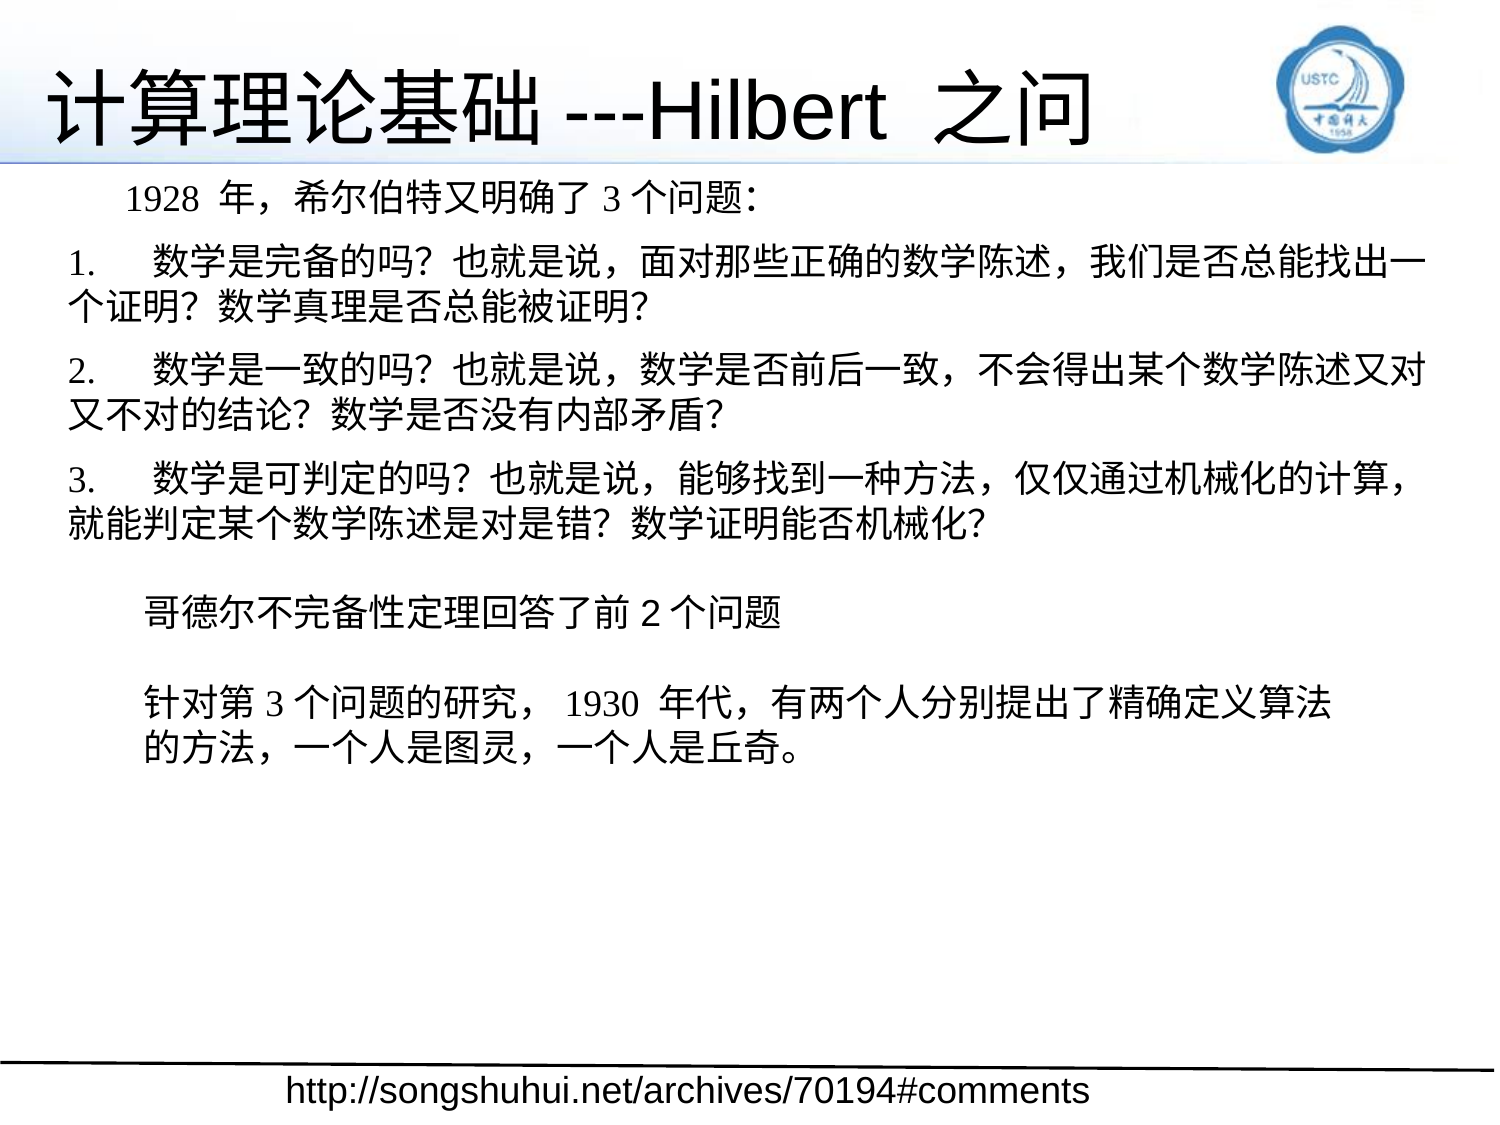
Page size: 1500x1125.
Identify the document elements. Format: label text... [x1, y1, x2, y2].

picture [0, 0, 1500, 164]
title 计算理论基础---Hilbert 之问 [29, 37, 1305, 175]
text_box 1928 年，希尔伯特又明确了3个问题： 1. 数学是完备的吗？也就是说，面对那些正确的数学陈述，我们是否总能找出一个证明？数学真理是否总能被证明？ 2. 数学是一致的吗？也就是说，数学是否前后一致，不会得出某个数学陈述又对又不对的结论？数学是否没有内部矛盾？ 3. 数学是可判定的吗？也就是说，能够找到一种方法，仅仅通过机械化的计算，就能判定某个数学陈述是对是错？数学证明能否机械化？ [53, 166, 1459, 553]
text_box 哥德尔不完备性定理回答了前2个问题 针对第3个问题的研究，1930 年代，有两个人分别提出了精确定义算法的方法，一个人是图灵，一个人是丘奇。 [129, 581, 1374, 776]
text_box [0, 1062, 1495, 1071]
text_box http://songshuhui.net/archives/70194#comments [270, 1079, 1465, 1118]
